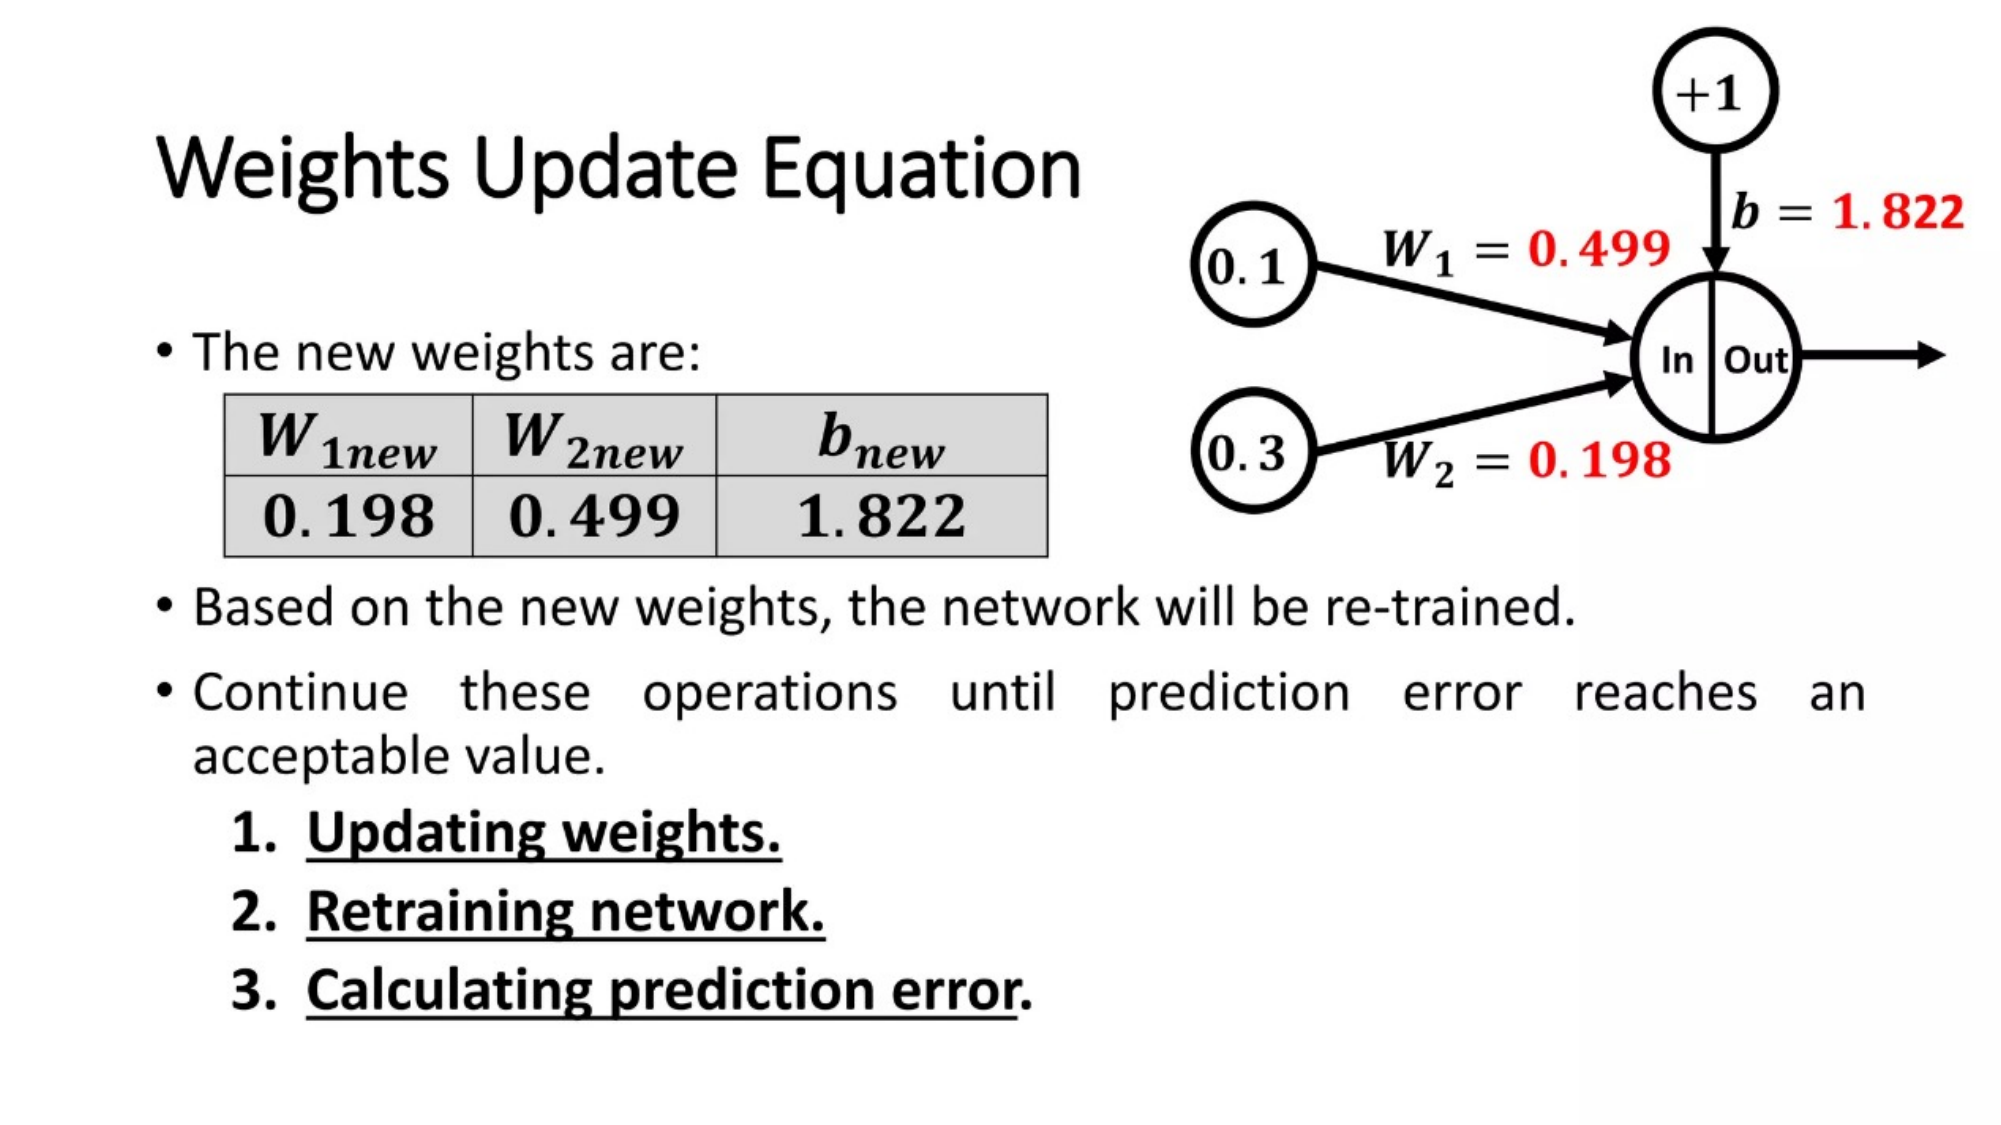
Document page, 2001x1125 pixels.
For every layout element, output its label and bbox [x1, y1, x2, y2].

list [0, 0, 2000, 1125]
